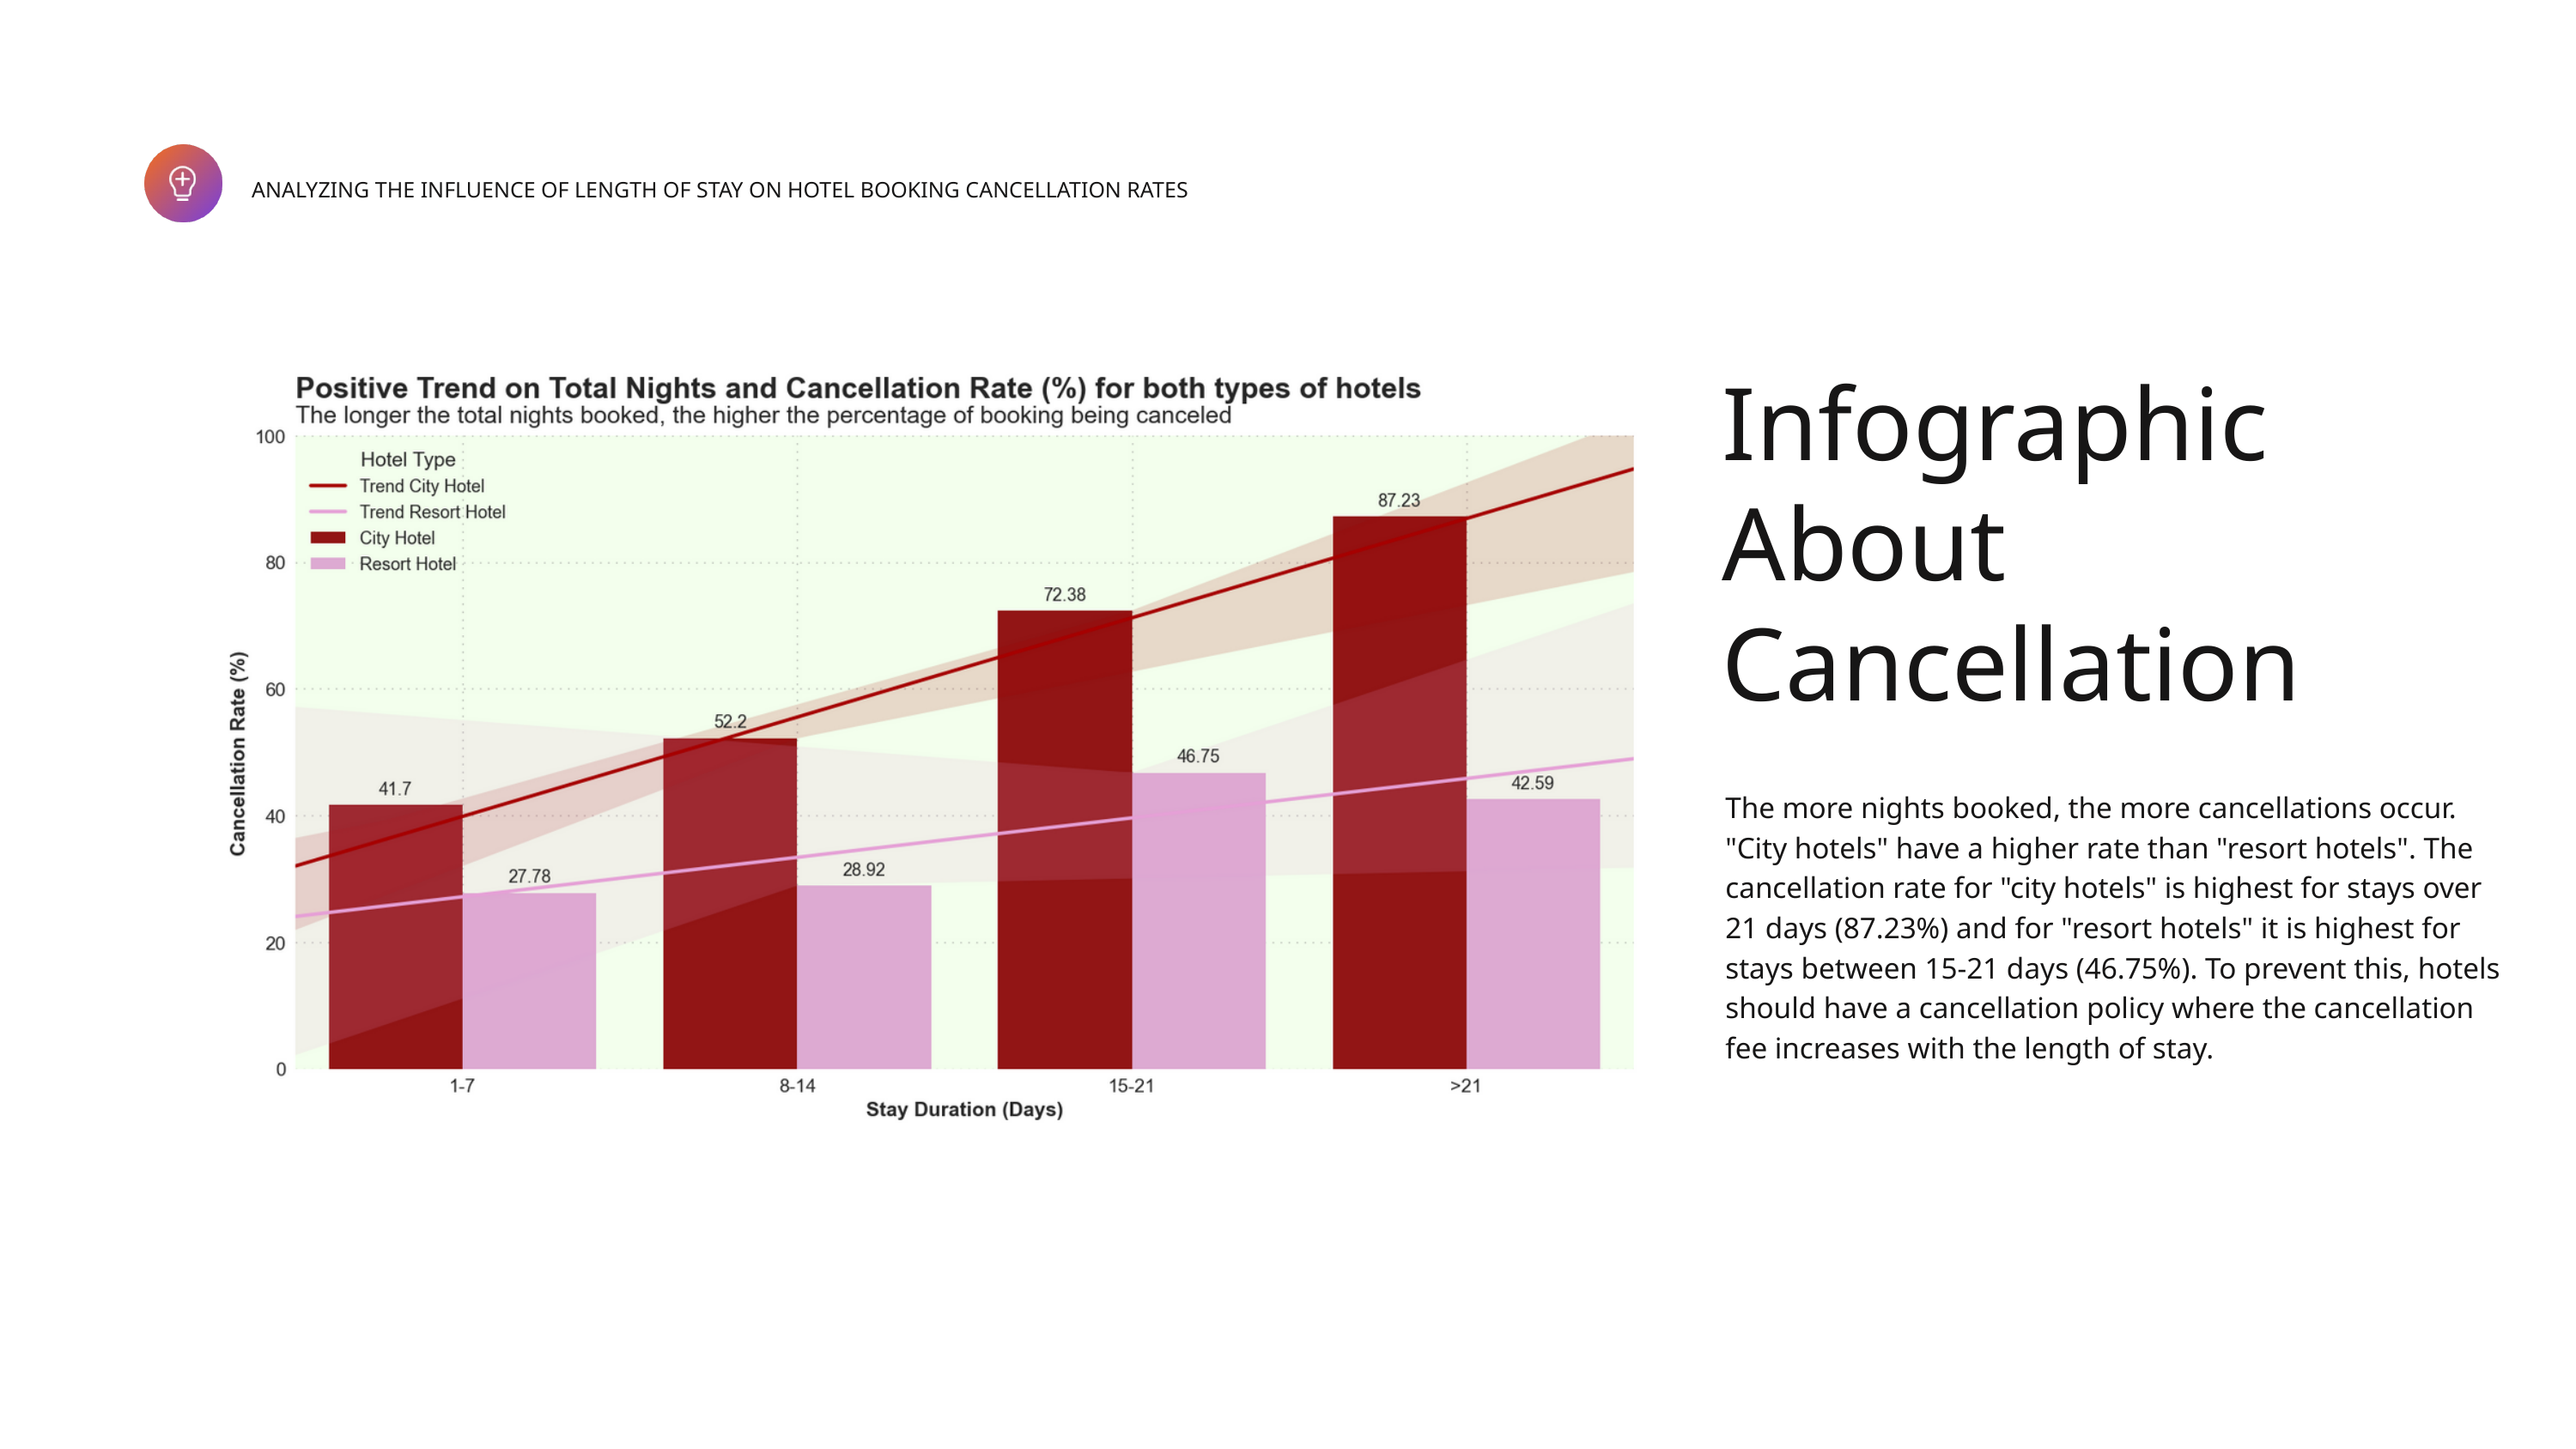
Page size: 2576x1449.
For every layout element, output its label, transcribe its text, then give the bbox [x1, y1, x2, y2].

text_box ANALYZING THE INFLUENCE OF LENGTH OF STAY ON HOTEL BOOKING CANCELLATION RATES [252, 172, 1324, 203]
picture [144, 144, 222, 222]
text_box Infographic About Cancellation [1722, 360, 2530, 721]
picture [222, 367, 1643, 1129]
text_box The more nights booked, the more cancellations occur. "City hotels" have a higher rate than "resort hotels". The cancellation rate for "city hotels" is highest for stays over 21 days (87.23%) and for "resort hotels" it is highest for stays between 15-21 days (46.75%). To prevent this, hotels should have a cancellation policy where the cancellation fee increases with the length of stay. [1725, 784, 2502, 1065]
